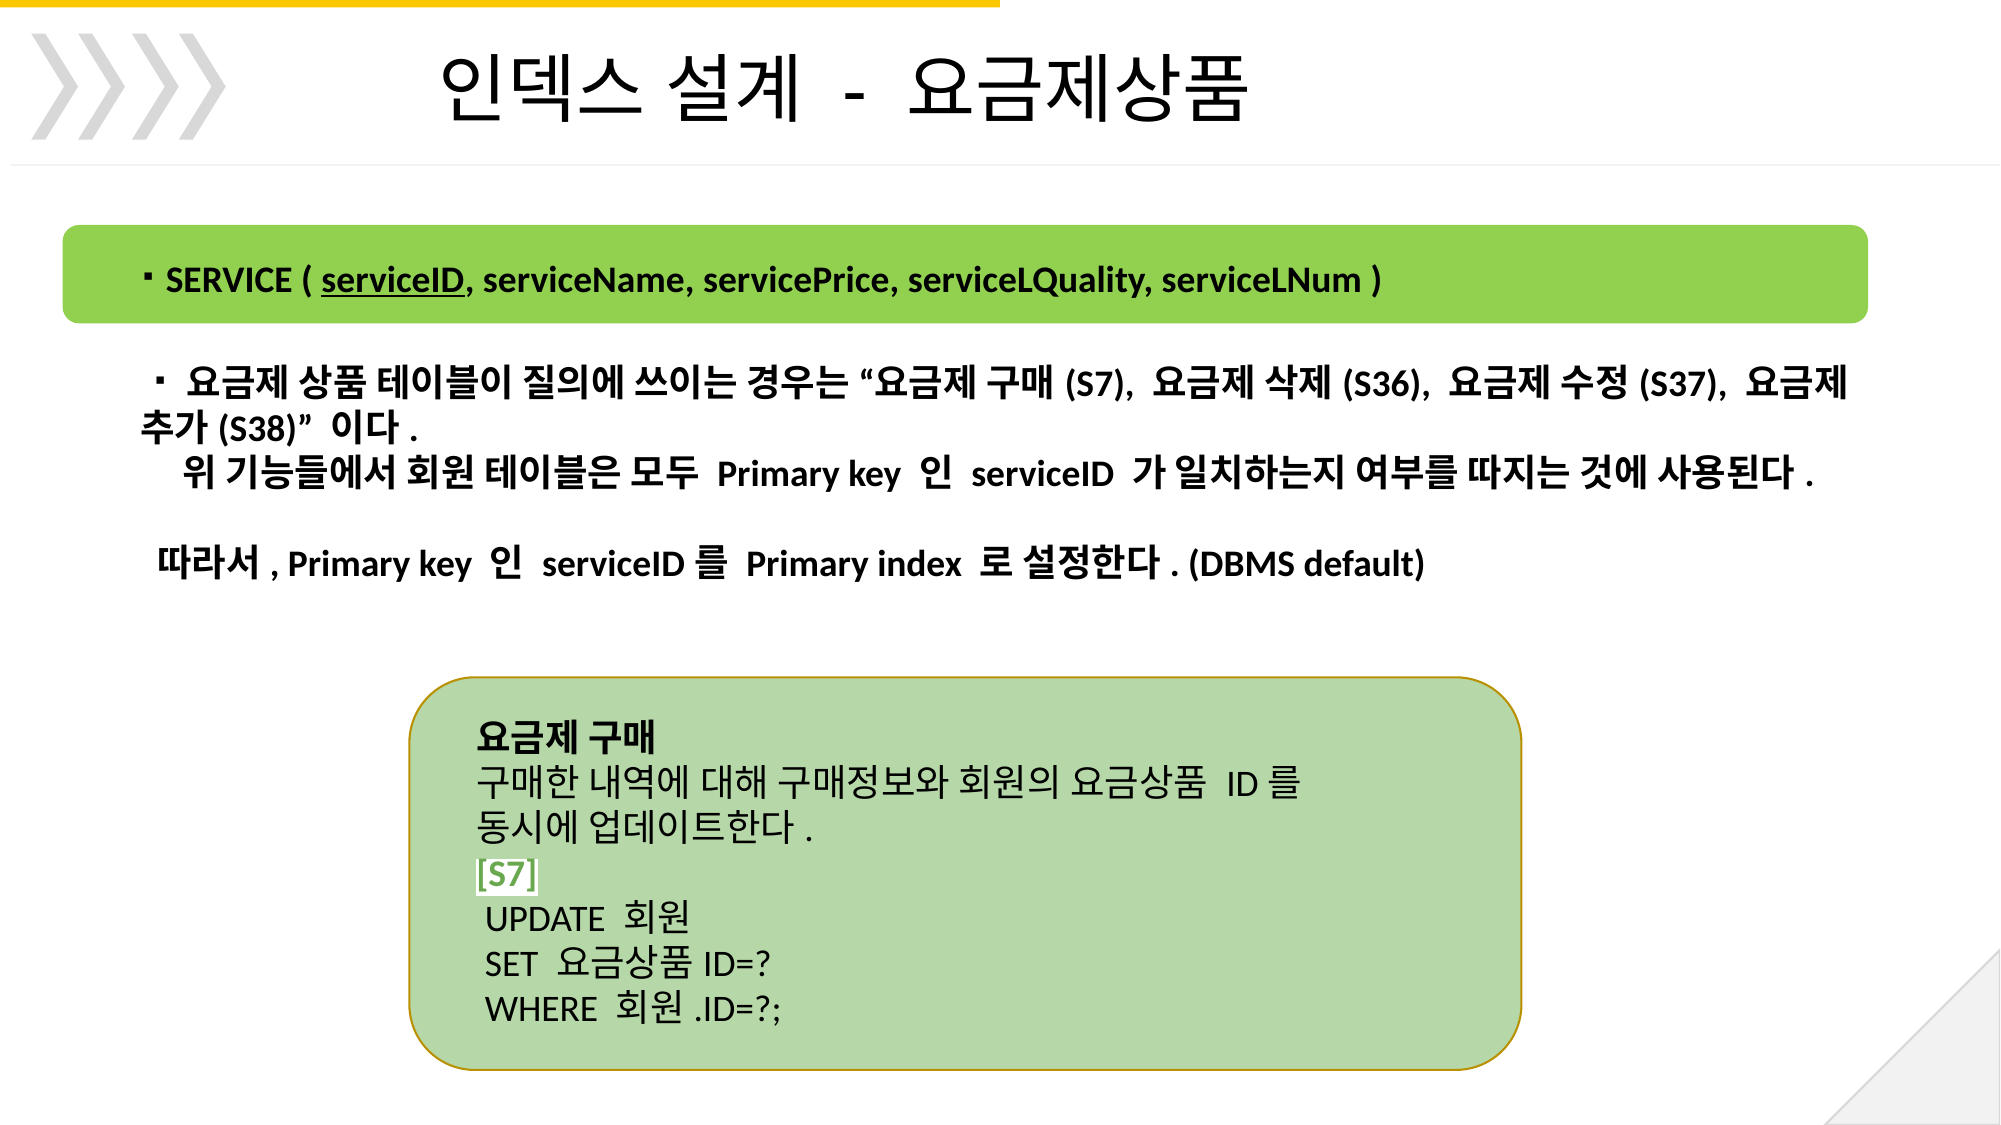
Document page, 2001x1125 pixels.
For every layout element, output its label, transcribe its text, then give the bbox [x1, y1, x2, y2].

text_box [0, 0, 1000, 8]
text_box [30, 33, 126, 140]
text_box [131, 33, 226, 140]
text_box 요금제 구매 구매한 내역에 대해 구매정보와 회원의 요금상품 ID를 동시에 업데이트한다. [S7] UPDATE 회원 SET 요금상품ID=? WHERE 회원.ID=?; [461, 706, 1397, 1041]
text_box 인덱스 설계 - 요금제상품 [423, 33, 1384, 140]
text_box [62, 224, 1869, 324]
text_box ⠐ 요금제 상품 테이블이 질의에 쓰이는 경우는 “요금제 구매(S7), 요금제 삭제(S36), 요금제 수정(S37), 요금제 추가(S38)” 이다. 위 기능들에서 회원 테이블은 모두 Primary key 인 serviceID 가 일치하는지 여부를 따지는 것에 사용된다. 따라서, Primary key 인 serviceID를 Primary index 로 설정한다. (DBMS default) [124, 343, 1869, 697]
text_box [409, 677, 1522, 1070]
